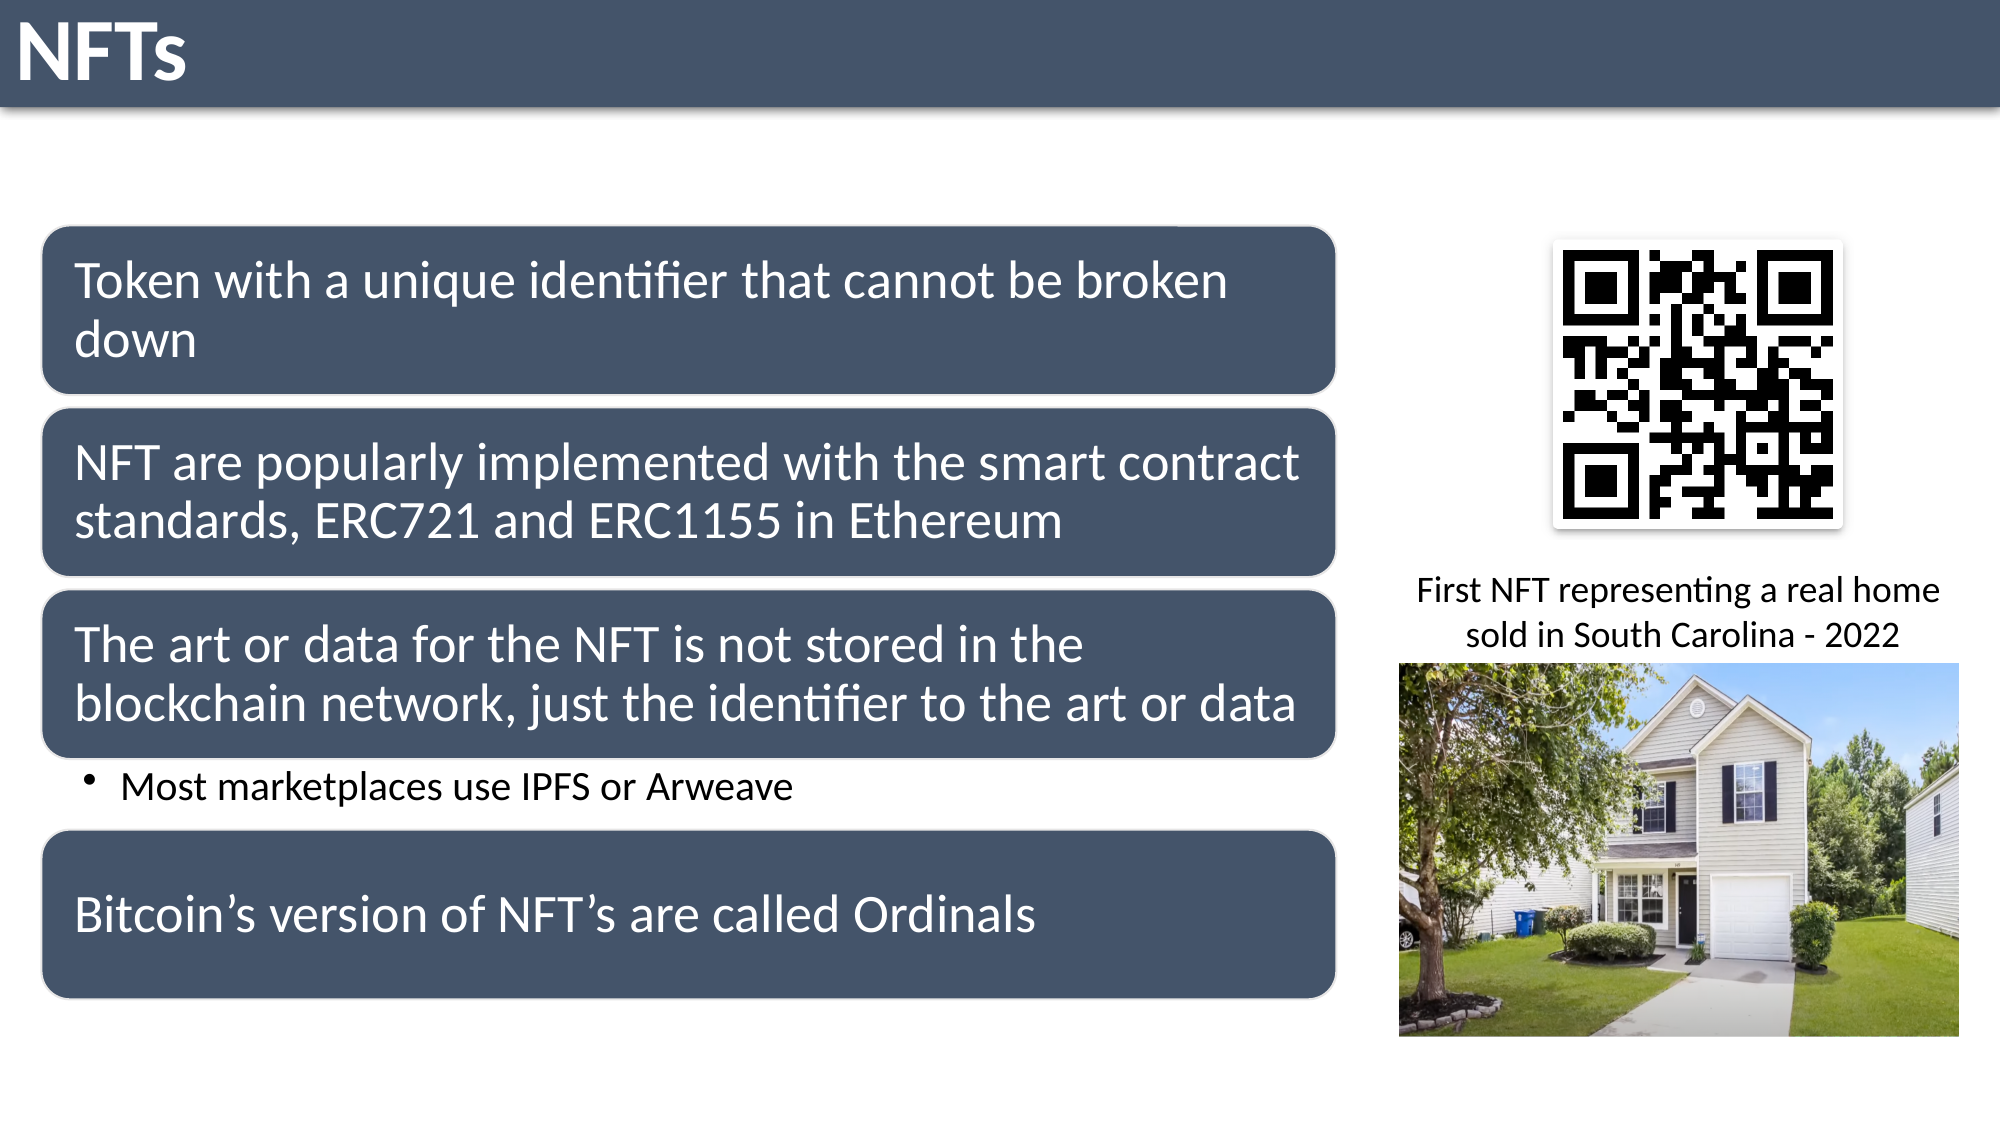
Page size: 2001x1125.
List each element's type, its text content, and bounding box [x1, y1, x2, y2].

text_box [41, 147, 1337, 1078]
picture [1399, 663, 1959, 1037]
picture [1541, 231, 1854, 540]
text_box NFTs [0, 0, 2000, 108]
text_box First NFT representing a real home sold in South Carolina - 2022 [1399, 557, 1959, 663]
